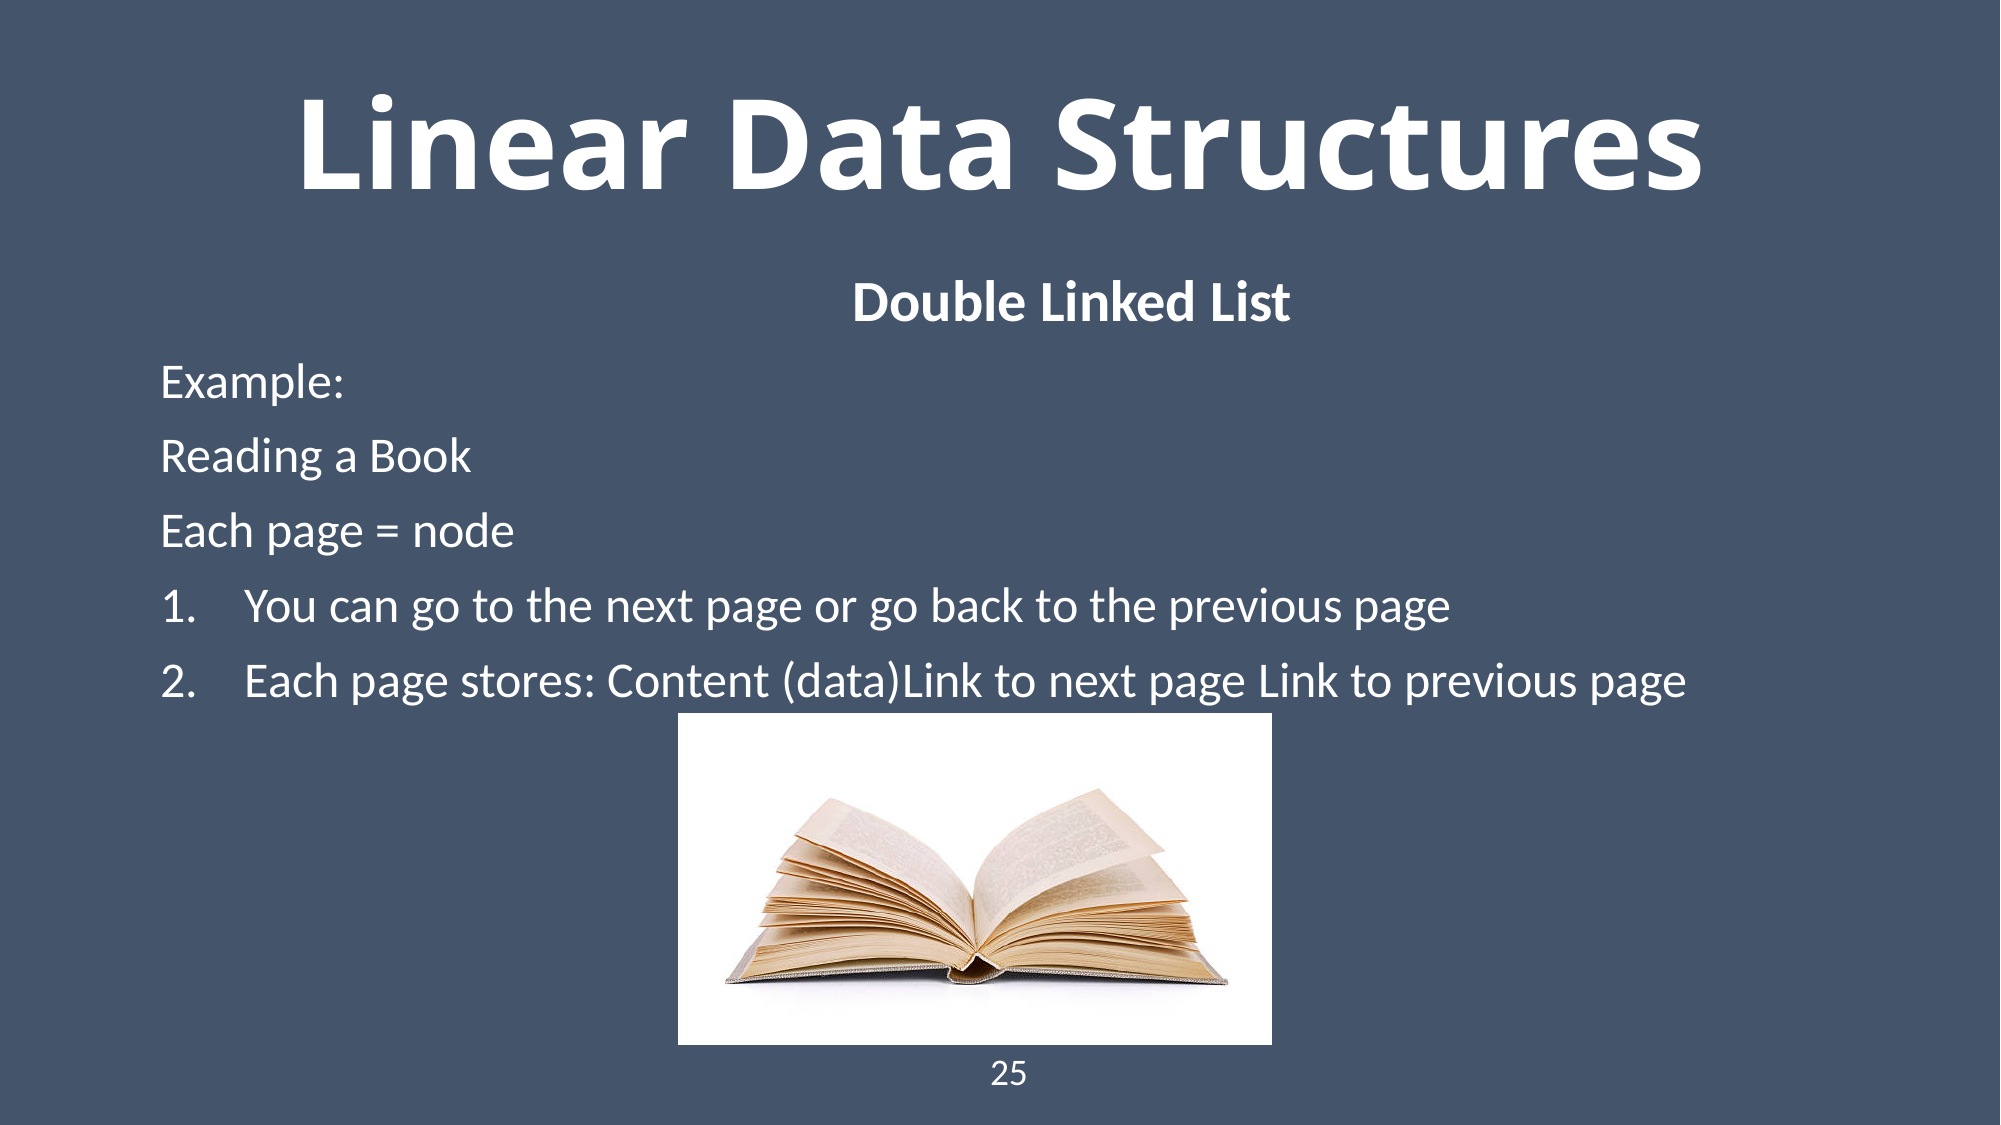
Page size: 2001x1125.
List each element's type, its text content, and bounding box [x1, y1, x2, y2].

title Linear Data Structures [170, 53, 1830, 224]
picture [678, 713, 1272, 1045]
subtitle Double Linked List Example: Reading a Book Each page = node You can go to the next page or go back to the previous page Each page stores: Content (data)Link to next page Link to previous page [145, 263, 2000, 880]
text_box 25 [975, 1045, 1050, 1101]
